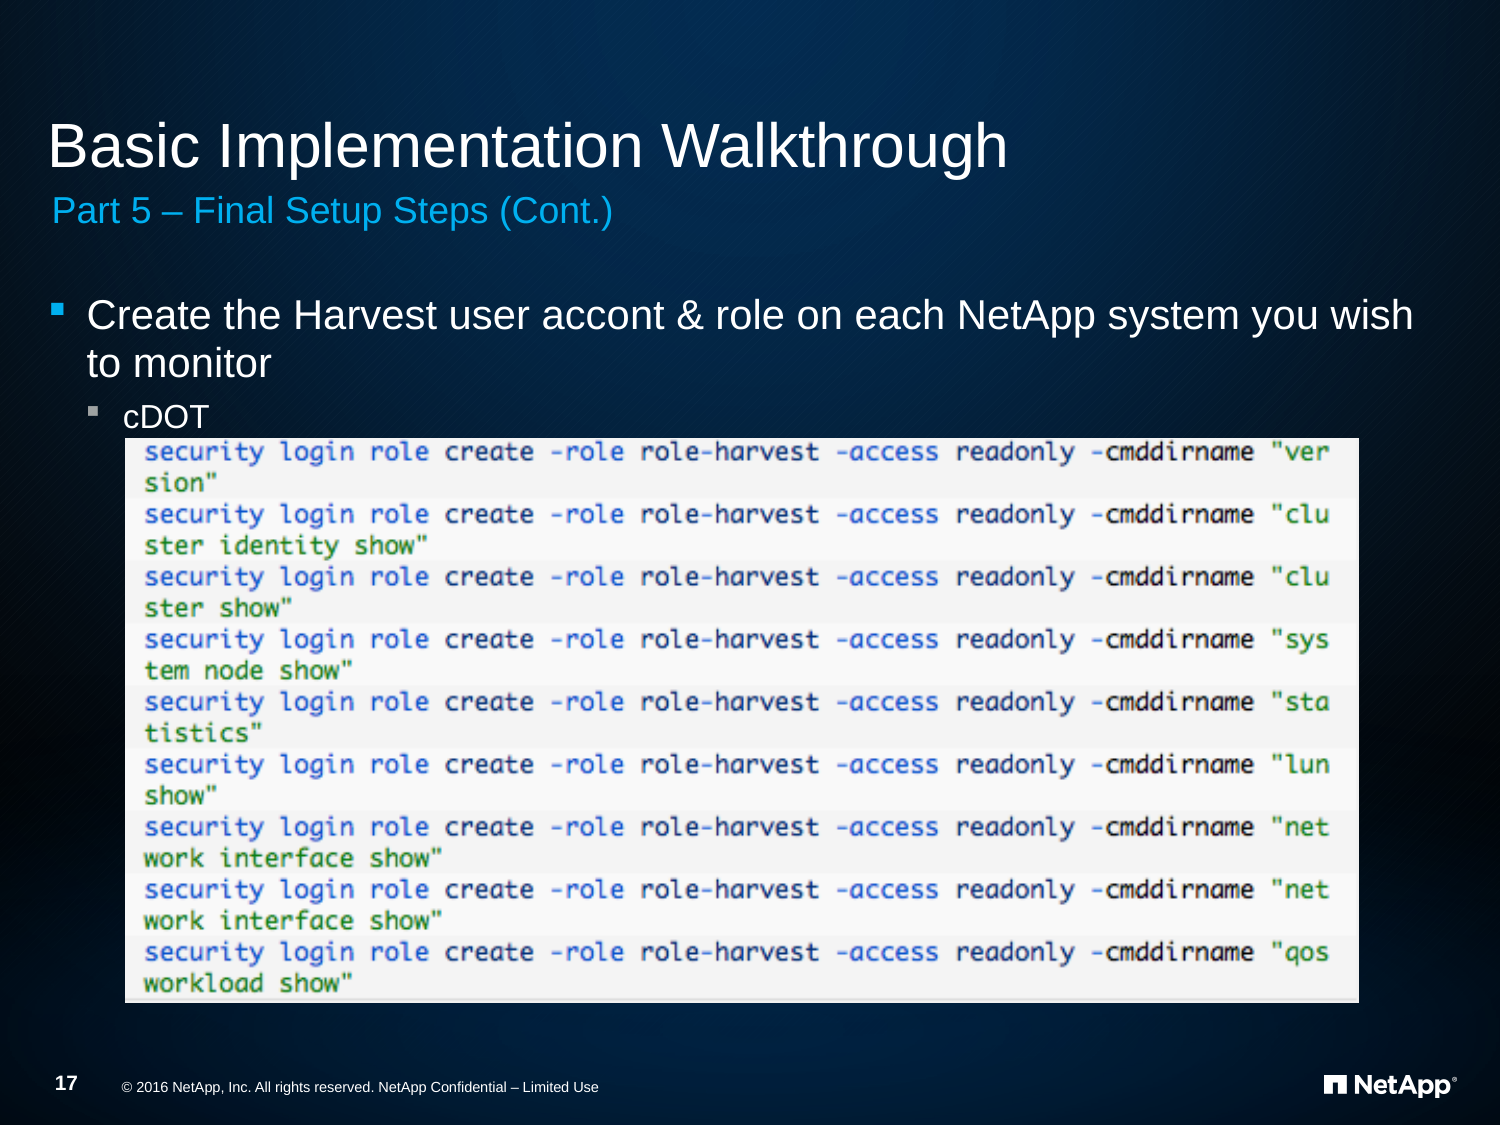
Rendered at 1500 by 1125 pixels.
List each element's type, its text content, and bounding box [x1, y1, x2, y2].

list Part 5 – Final Setup Steps (Cont.) [36, 181, 1439, 248]
picture [0, 0, 1500, 1125]
footer © 2016 NetApp, Inc. All rights reserved. NetApp Confidential – Limited Use [118, 1063, 912, 1103]
list Create the Harvest user accont & role on each NetApp system you wish to monitor cDOT [33, 284, 1466, 1020]
slide_number 17 [39, 1059, 118, 1103]
title Basic Implementation Walkthrough [33, 38, 1440, 187]
